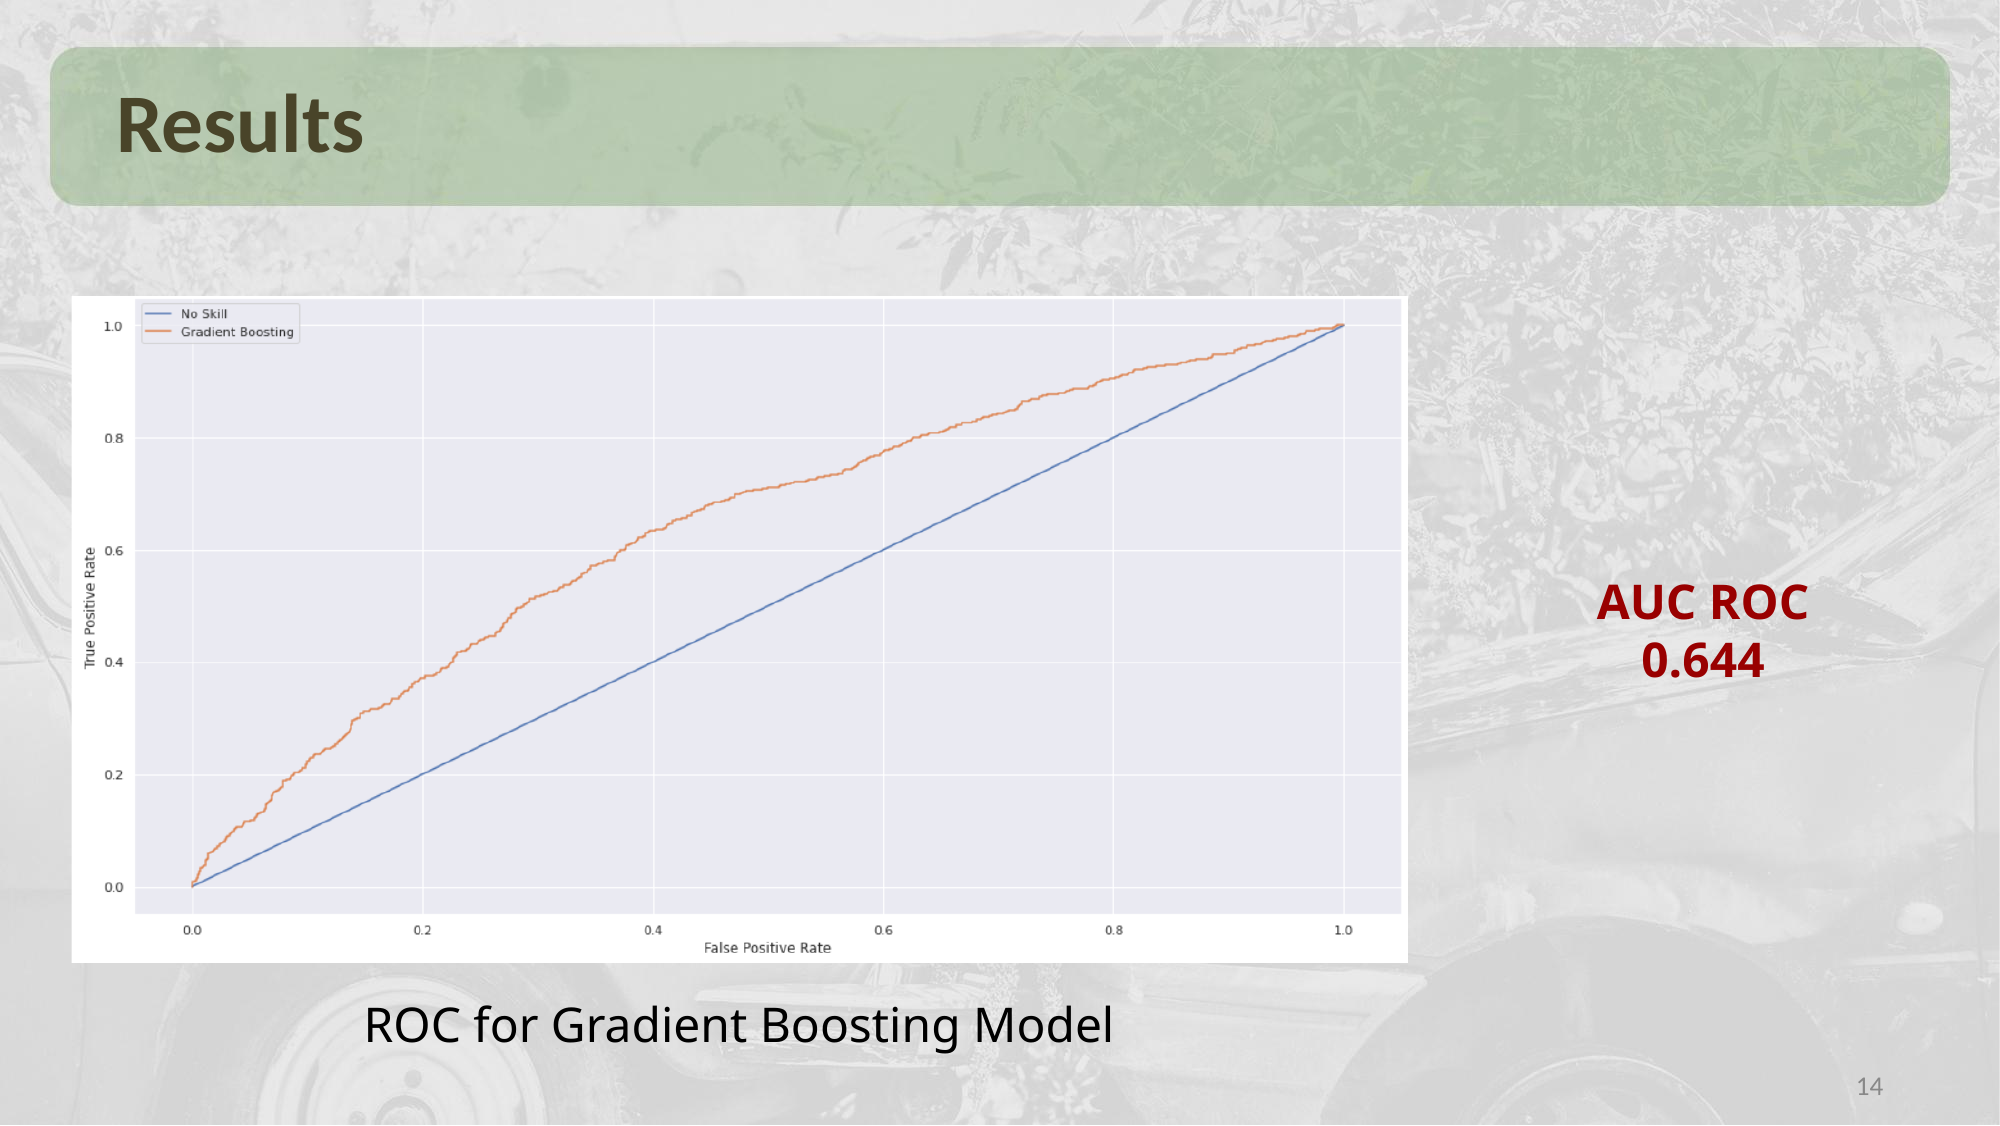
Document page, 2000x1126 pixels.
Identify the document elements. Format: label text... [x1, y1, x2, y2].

slide_number 14 [1433, 1066, 1900, 1103]
picture [0, 0, 2000, 1125]
text_box AUC ROC 0.644 [1506, 583, 1900, 676]
text_box ROC for Gradient Boosting Model [314, 977, 1166, 1069]
title Results [99, 53, 1900, 185]
